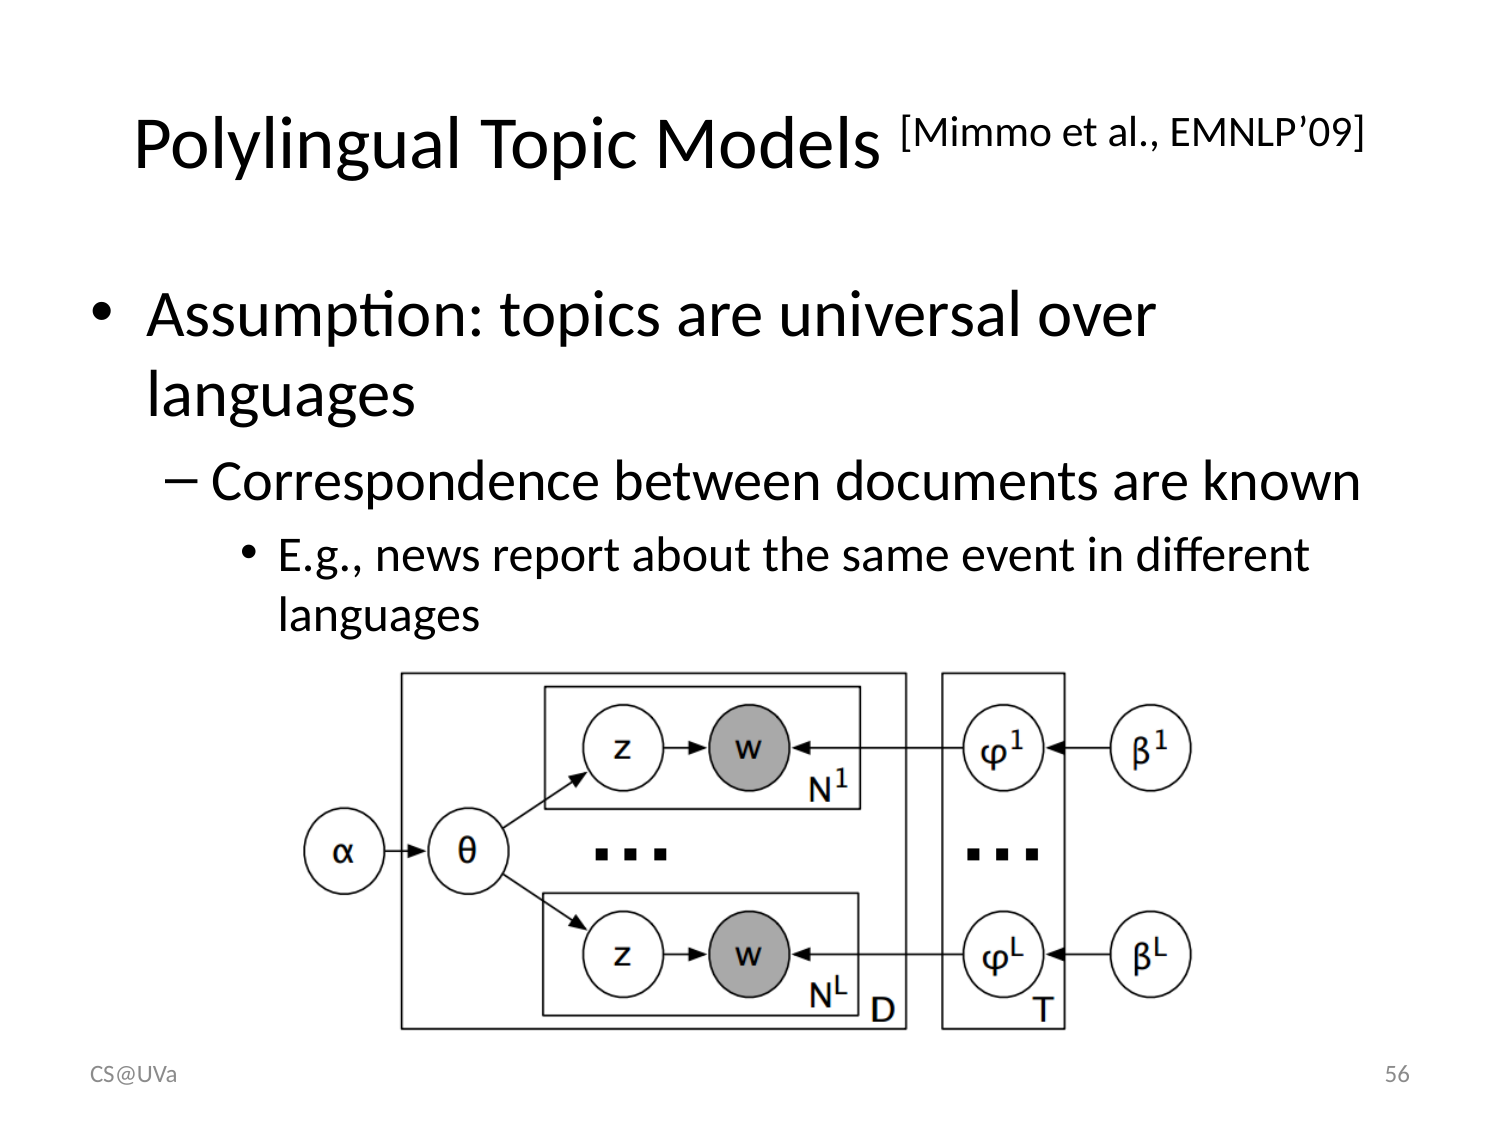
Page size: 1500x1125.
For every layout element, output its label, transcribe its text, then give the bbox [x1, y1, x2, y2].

picture [303, 662, 1197, 1036]
title Polylingual Topic Models [Mimmo et al., EMNLP’09] [75, 45, 1425, 233]
list Assumption: topics are universal over languages Correspondence between documents are known E.g., news report about the same event in different languages [75, 262, 1425, 1005]
slide_number 56 [1074, 1042, 1425, 1103]
slide_number CS@UVa [75, 1042, 425, 1103]
